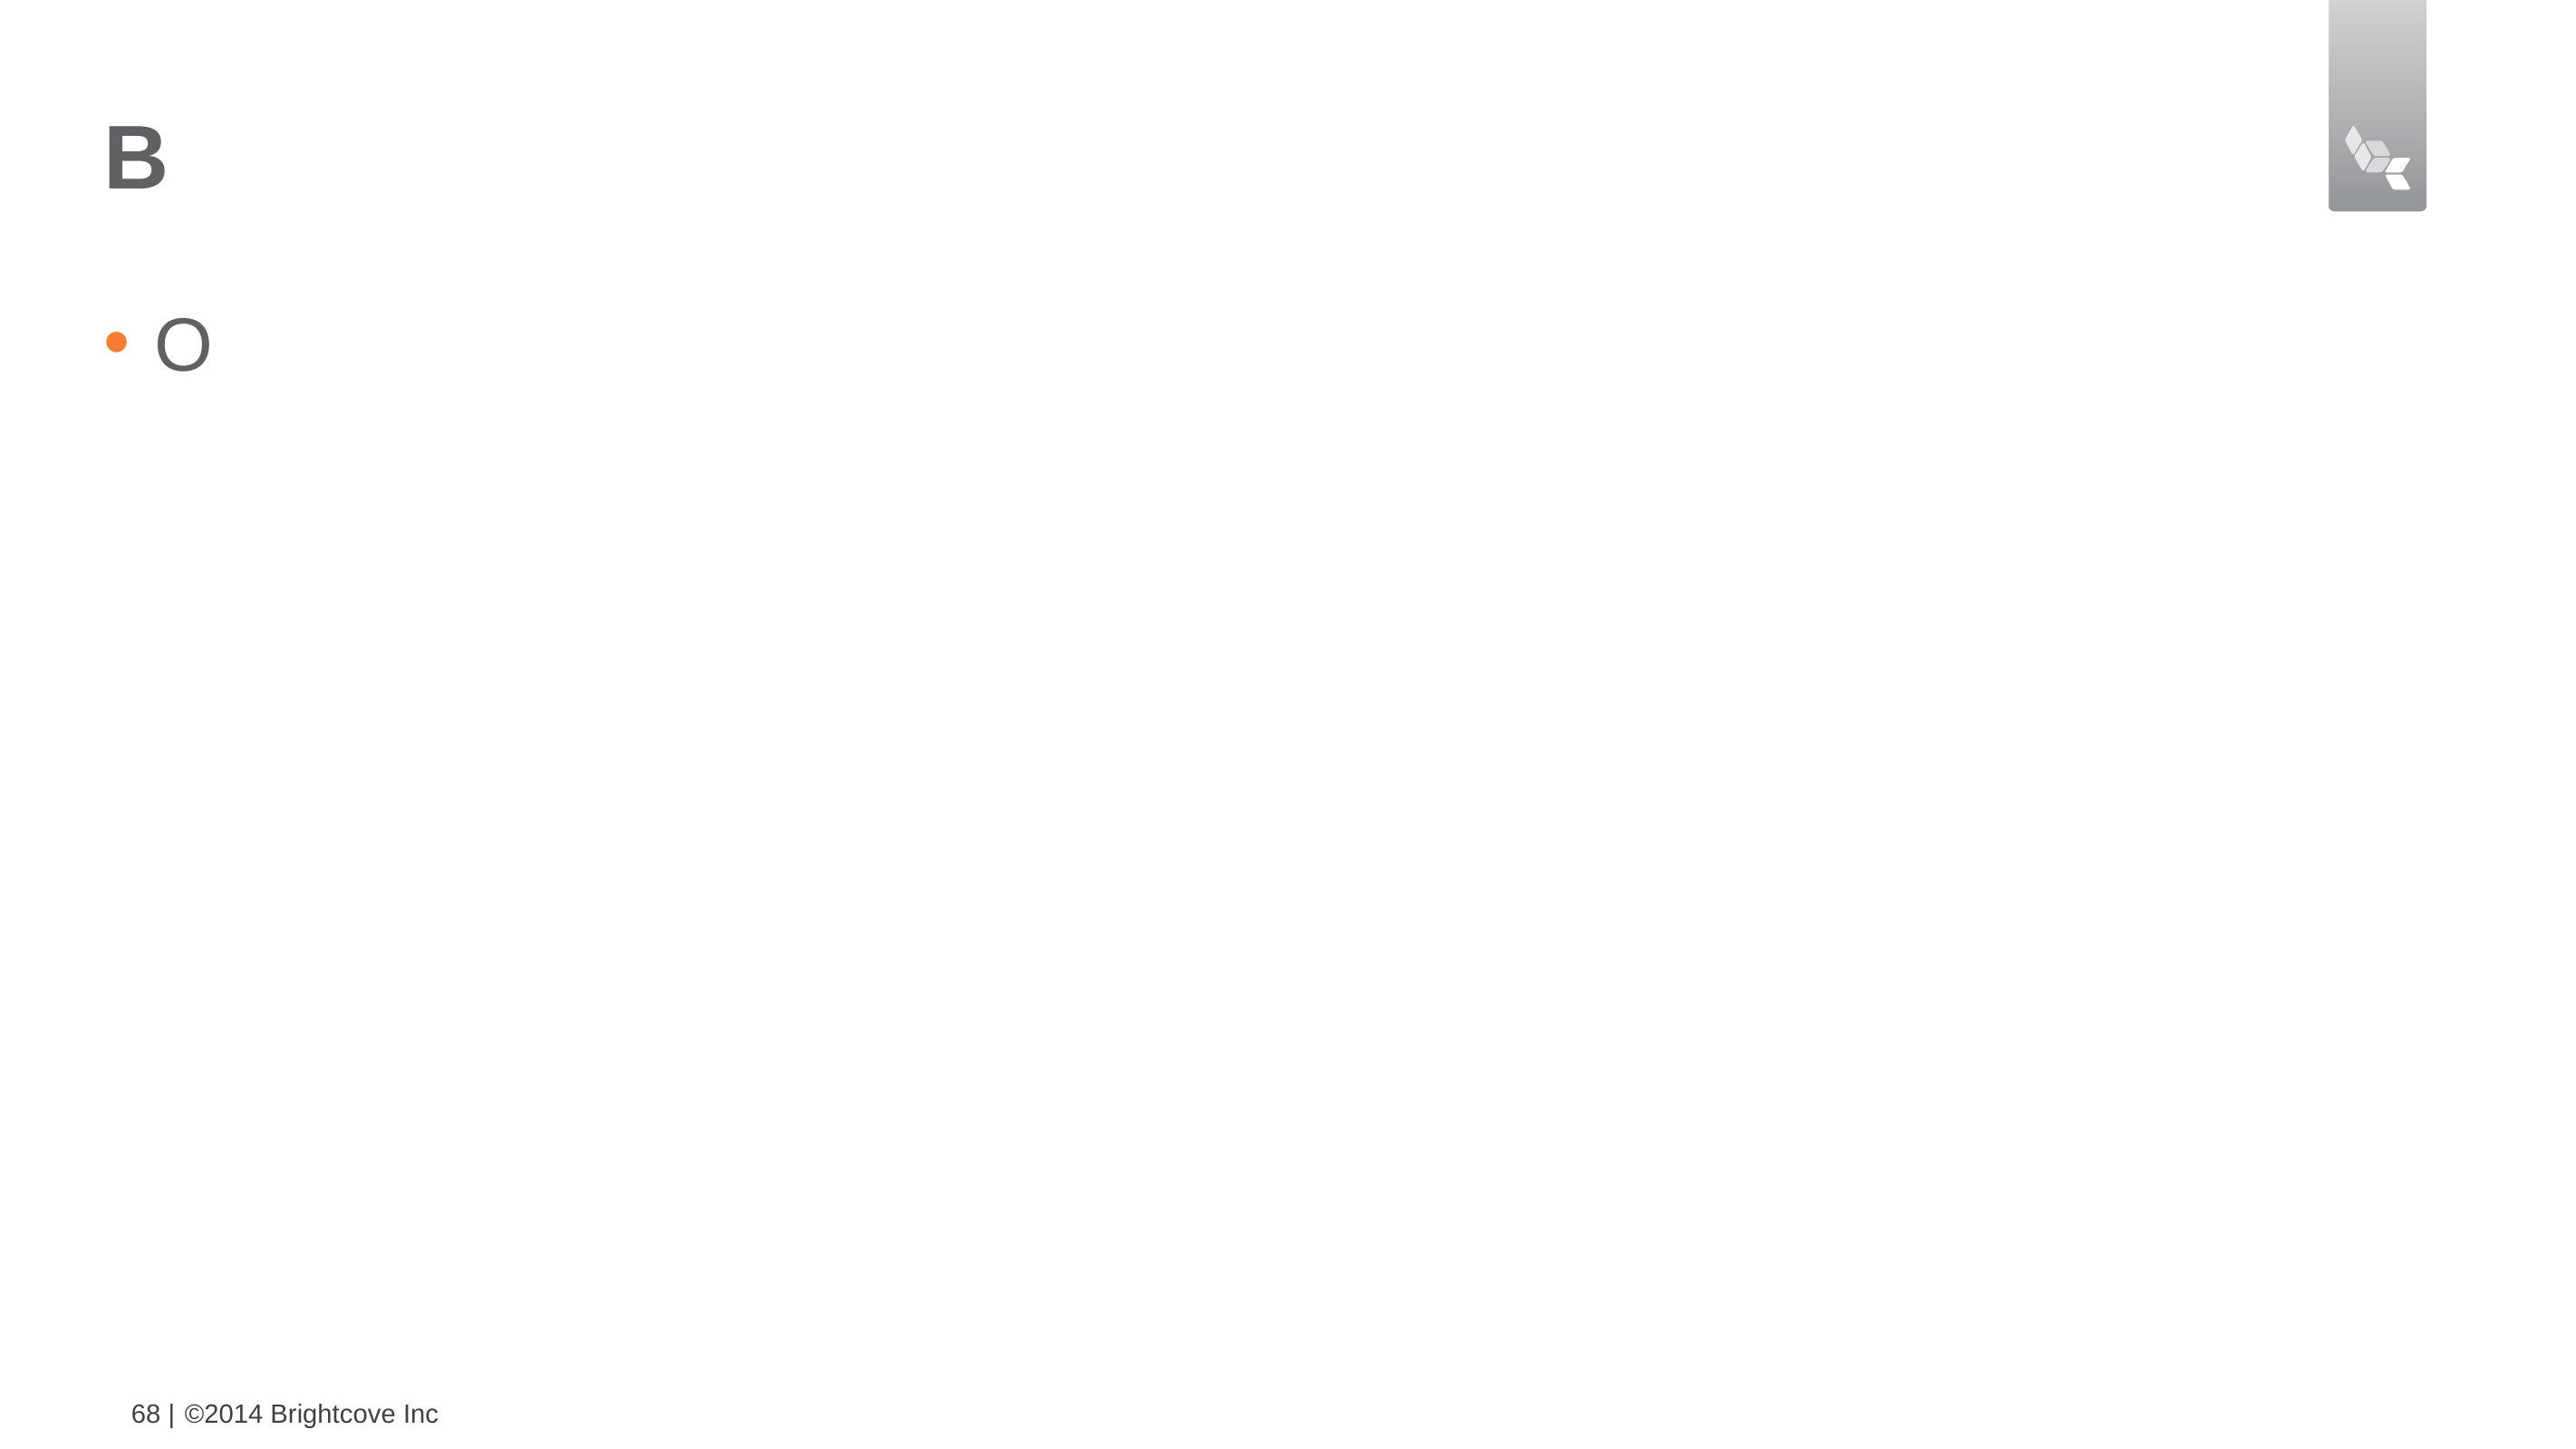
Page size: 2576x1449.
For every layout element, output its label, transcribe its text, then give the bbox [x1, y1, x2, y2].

slide_number 68 | [88, 1374, 189, 1449]
title B [80, 44, 2270, 260]
list O [80, 284, 2441, 1302]
footer ©2014 Brightcove Inc [189, 1374, 988, 1449]
